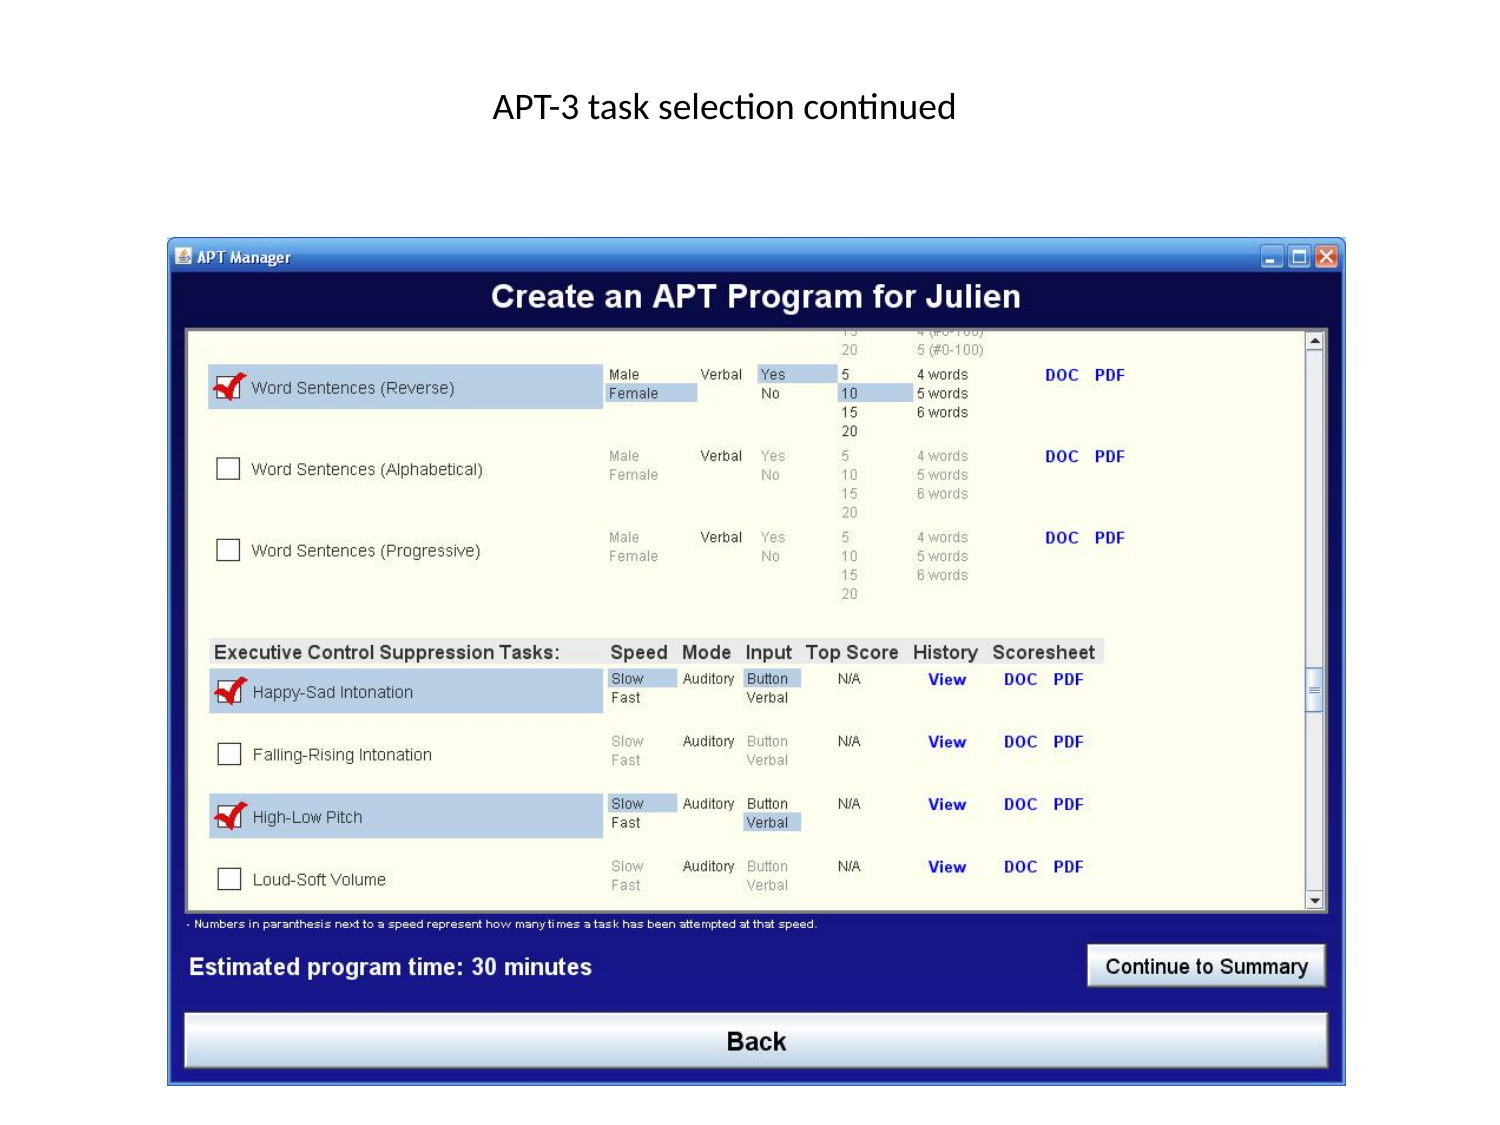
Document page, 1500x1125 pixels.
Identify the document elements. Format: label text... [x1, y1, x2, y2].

picture [167, 237, 1346, 1086]
text_box APT-3 task selection continued [337, 74, 1113, 135]
